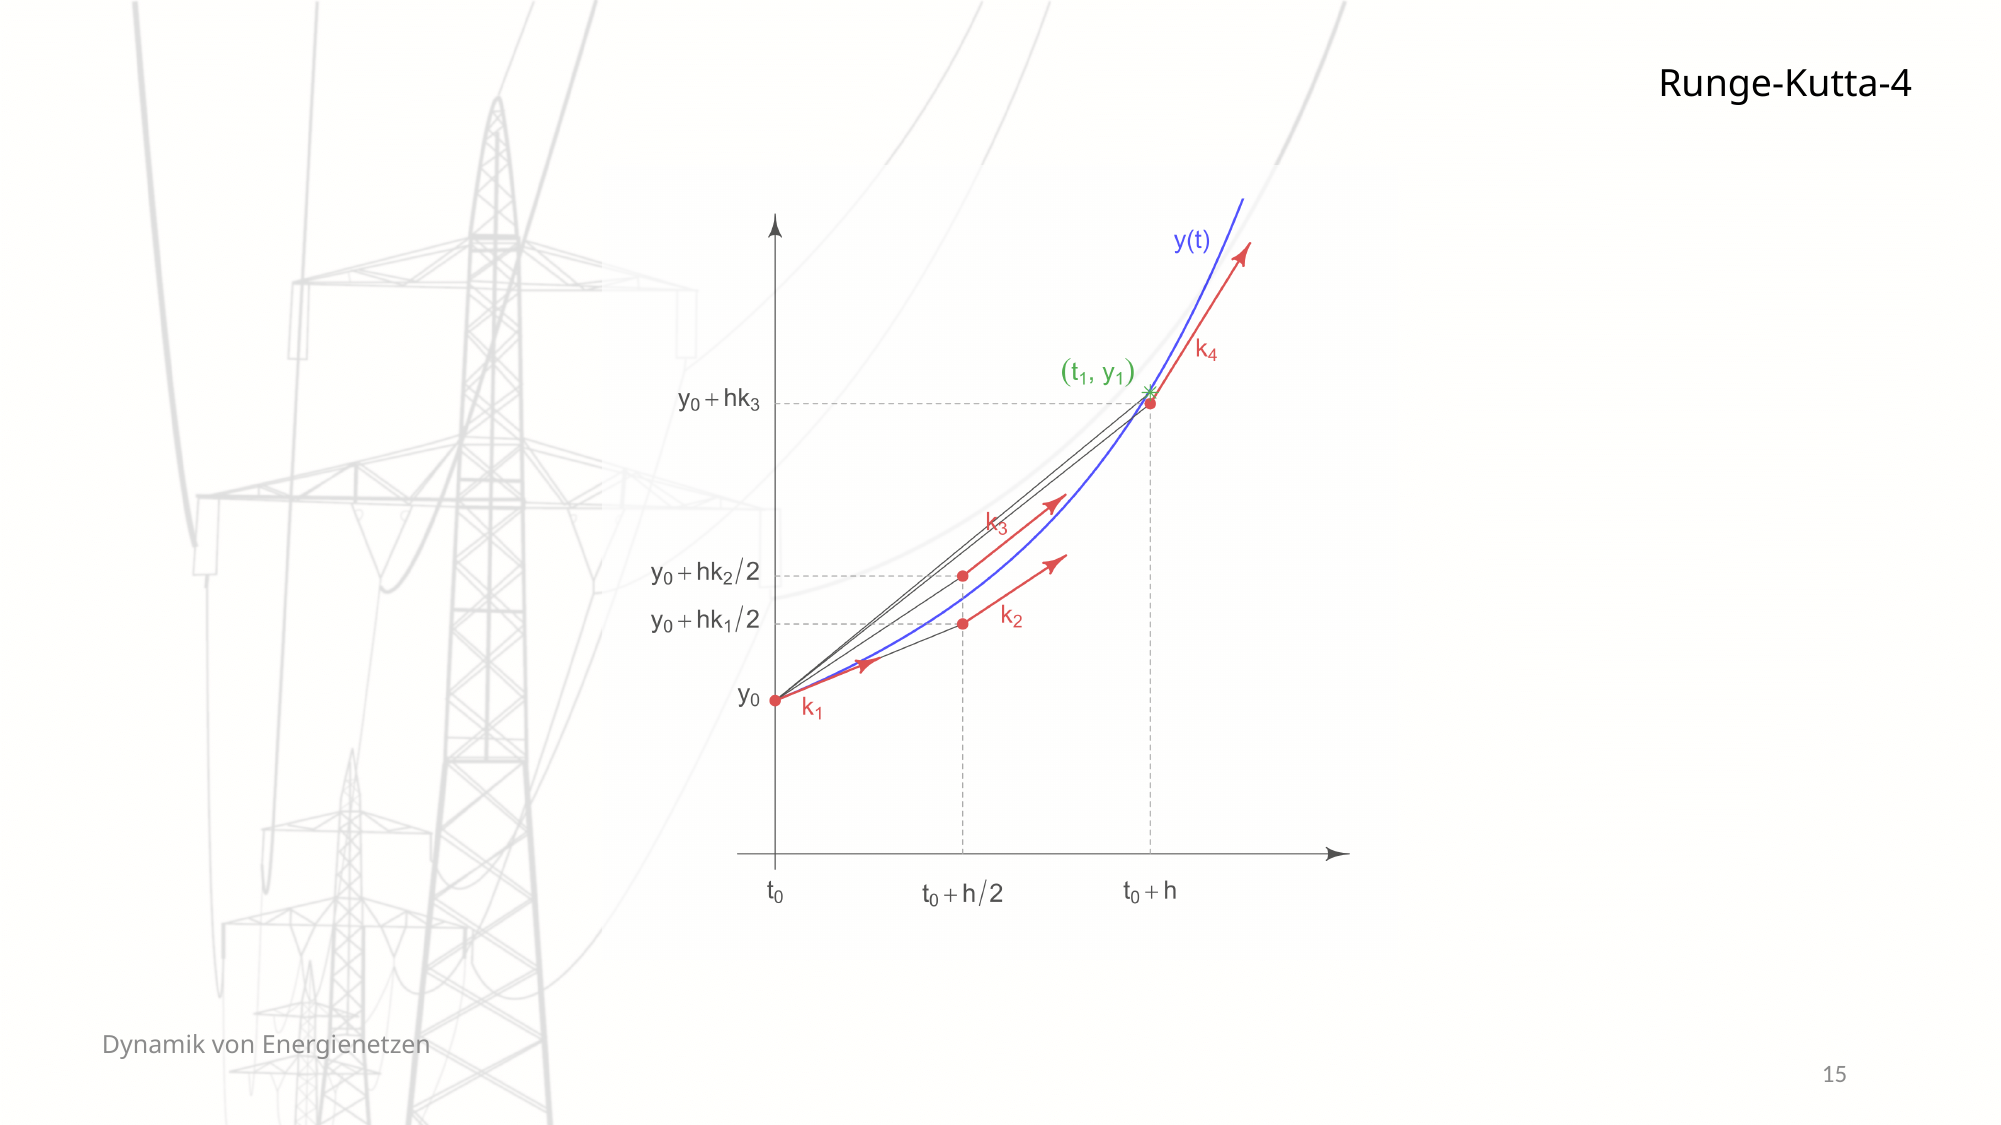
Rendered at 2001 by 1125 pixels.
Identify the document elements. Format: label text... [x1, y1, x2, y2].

text_box Runge-Kutta-4 [1643, 51, 1929, 112]
text_box Dynamik von Energienetzen [37, 1013, 497, 1074]
slide_number 15 [1412, 1042, 1863, 1103]
picture [602, 165, 1398, 960]
